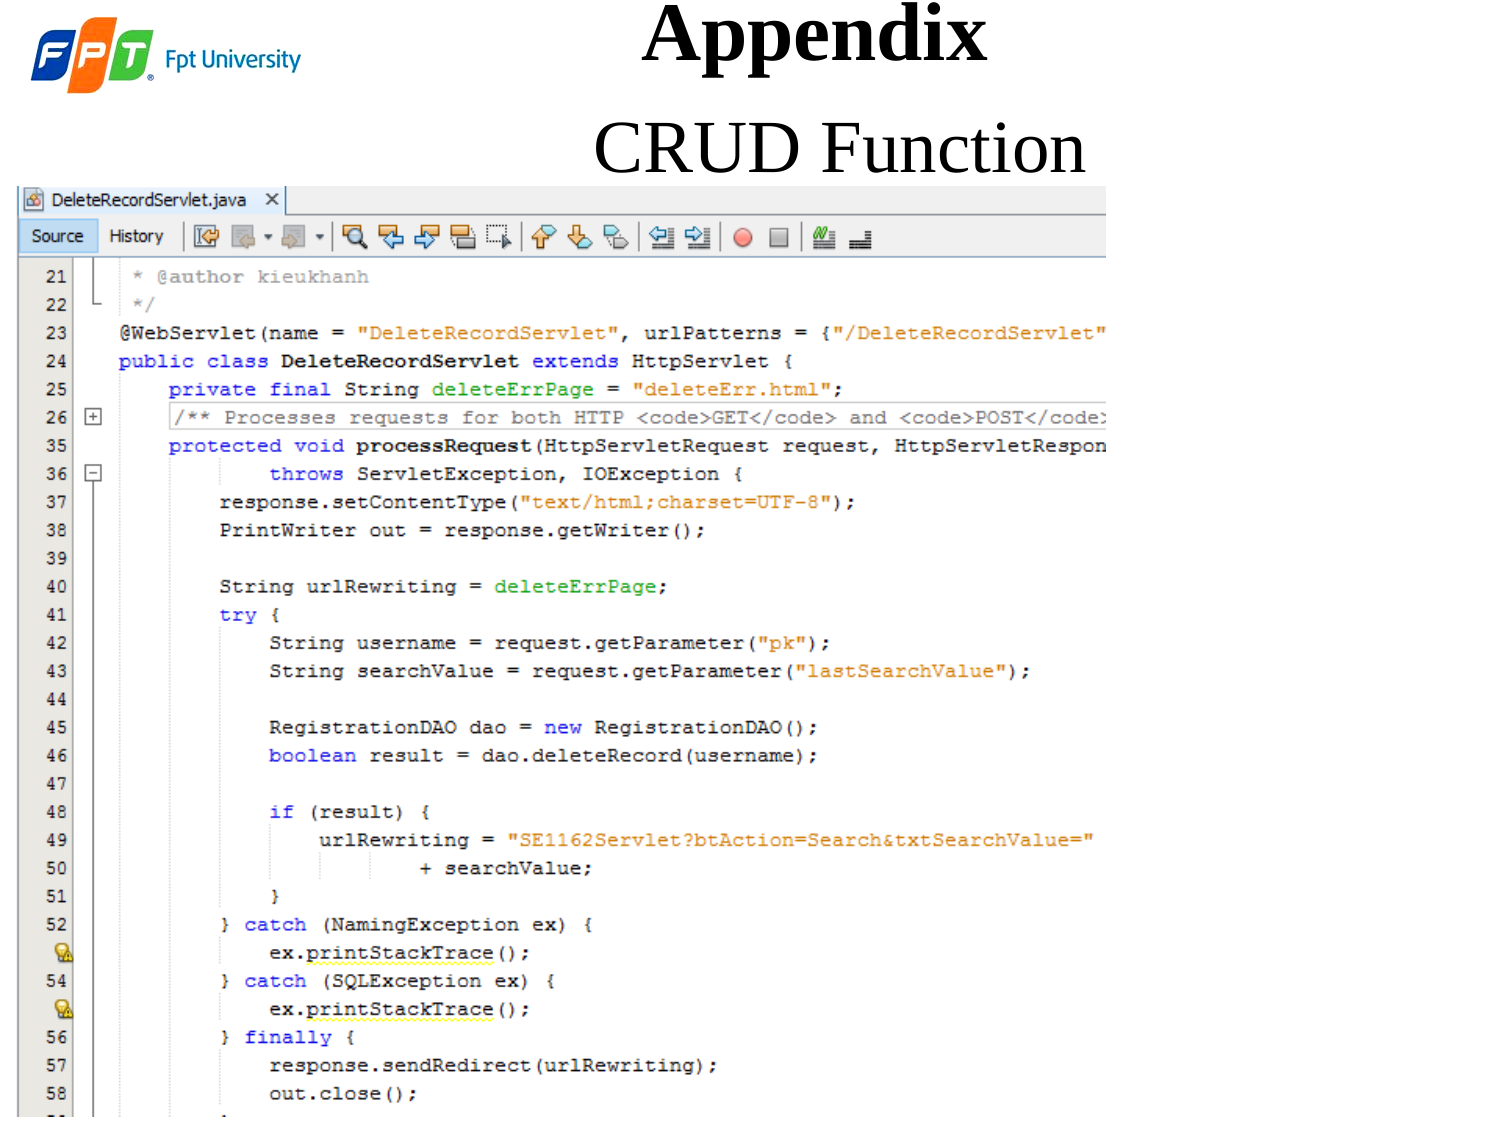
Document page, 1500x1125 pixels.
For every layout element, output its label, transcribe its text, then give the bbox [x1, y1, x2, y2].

picture [16, 186, 1106, 1117]
picture [0, 0, 325, 122]
title Appendix CRUD Function [150, 7, 1500, 187]
